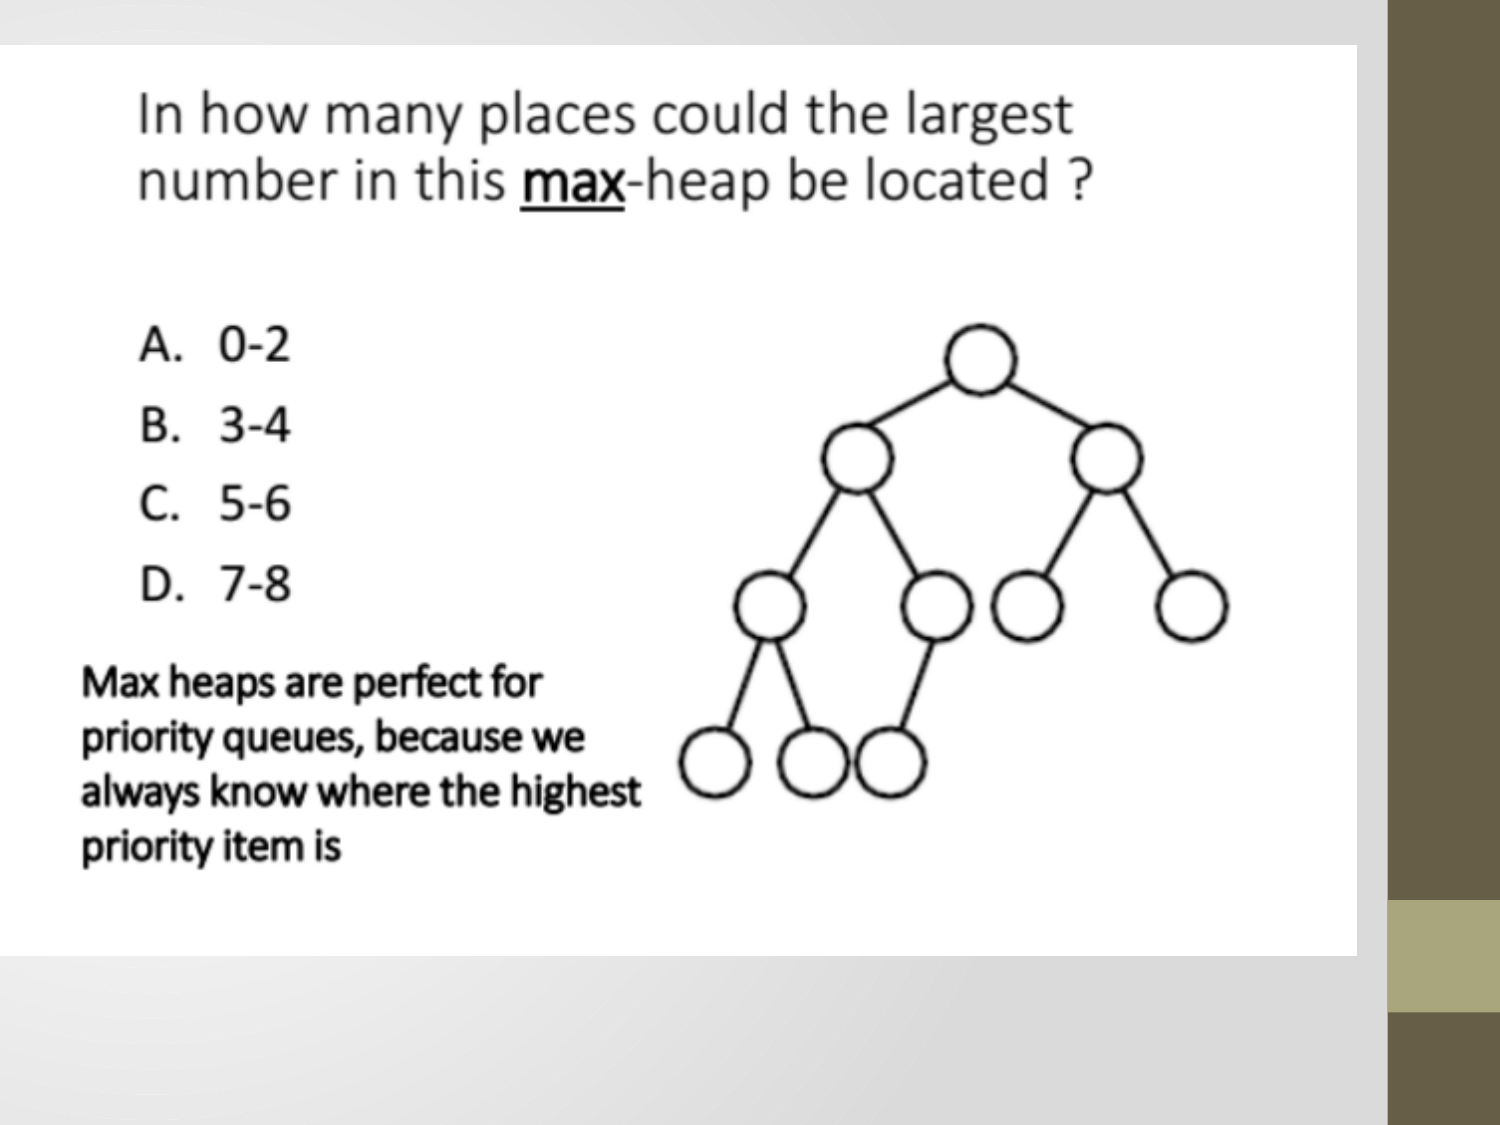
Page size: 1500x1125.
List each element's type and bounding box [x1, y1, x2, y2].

picture [0, 44, 1358, 956]
